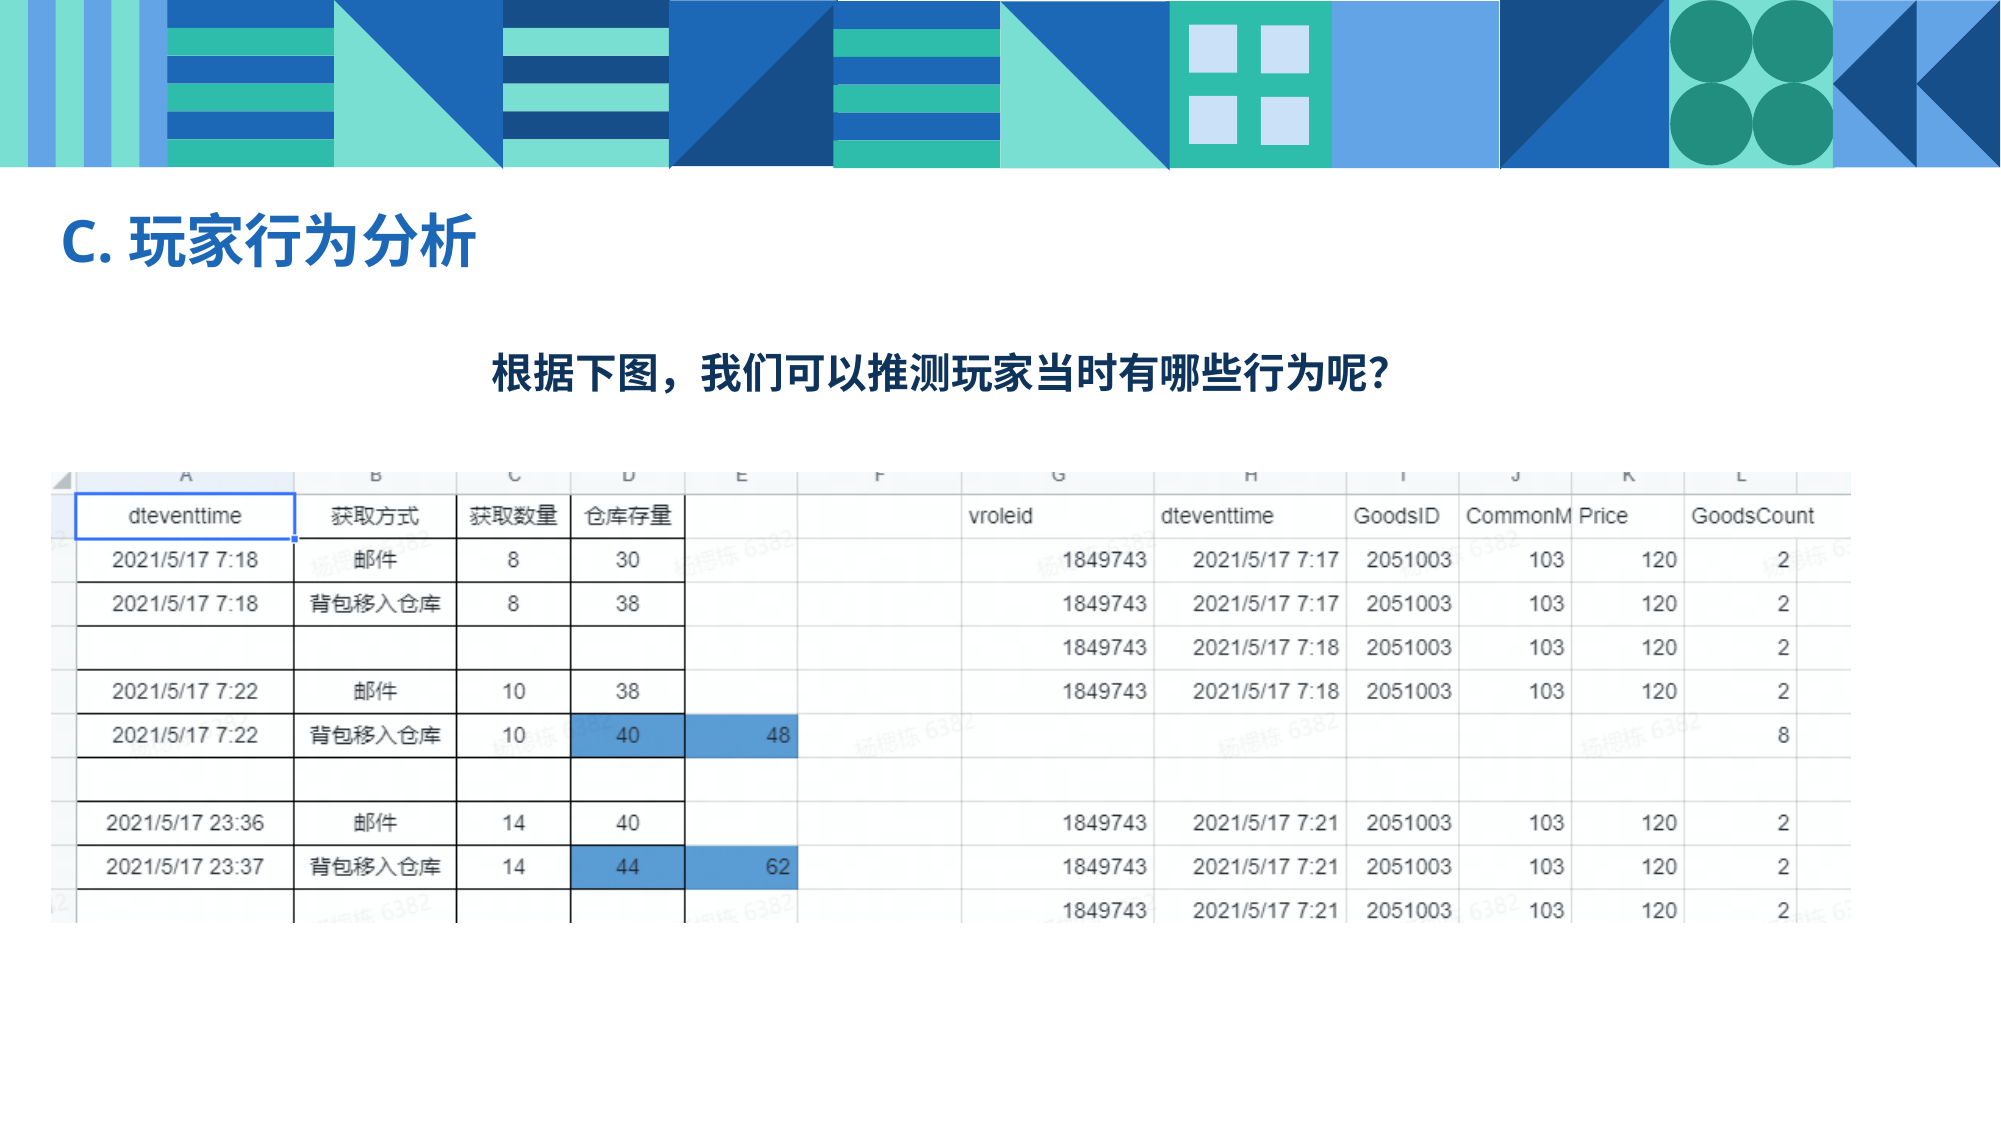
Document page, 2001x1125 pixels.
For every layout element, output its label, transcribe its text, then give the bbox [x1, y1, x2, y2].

picture [51, 472, 1851, 923]
text_box 根据下图，我们可以推测玩家当时有哪些行为呢？ [433, 314, 1469, 404]
list C.玩家行为分析 [45, 196, 623, 291]
